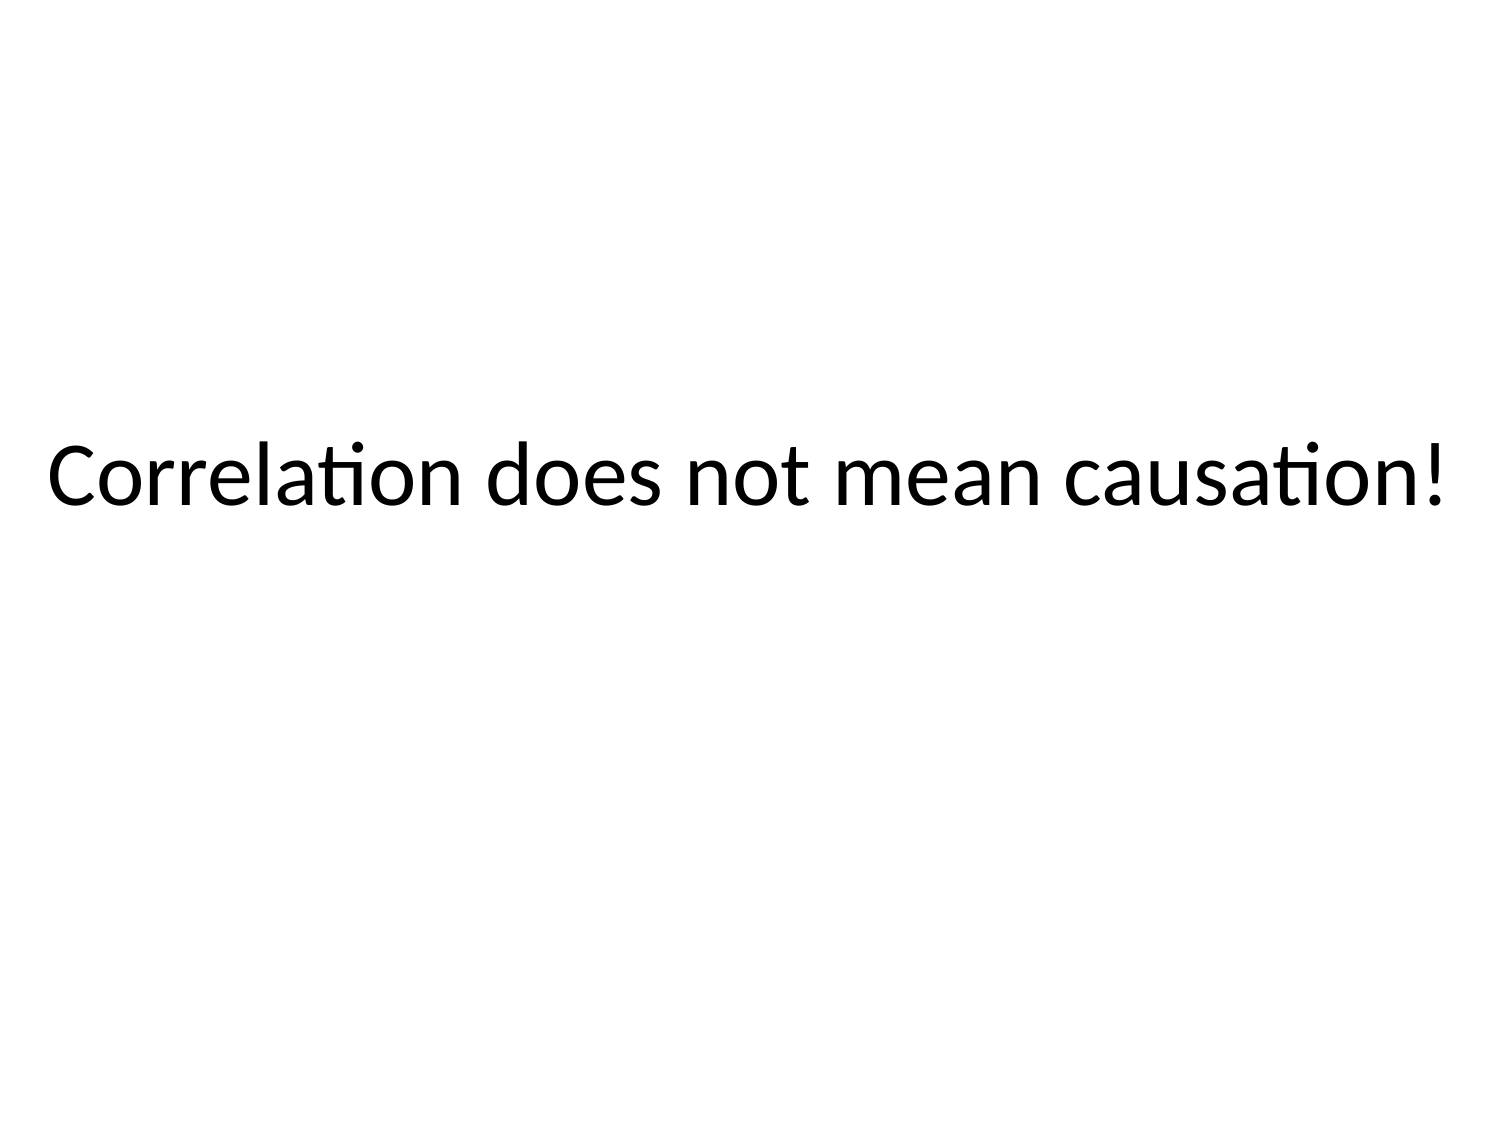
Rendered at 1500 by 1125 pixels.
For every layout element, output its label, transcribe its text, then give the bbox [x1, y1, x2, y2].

title Correlation does not mean causation! [23, 375, 1477, 563]
